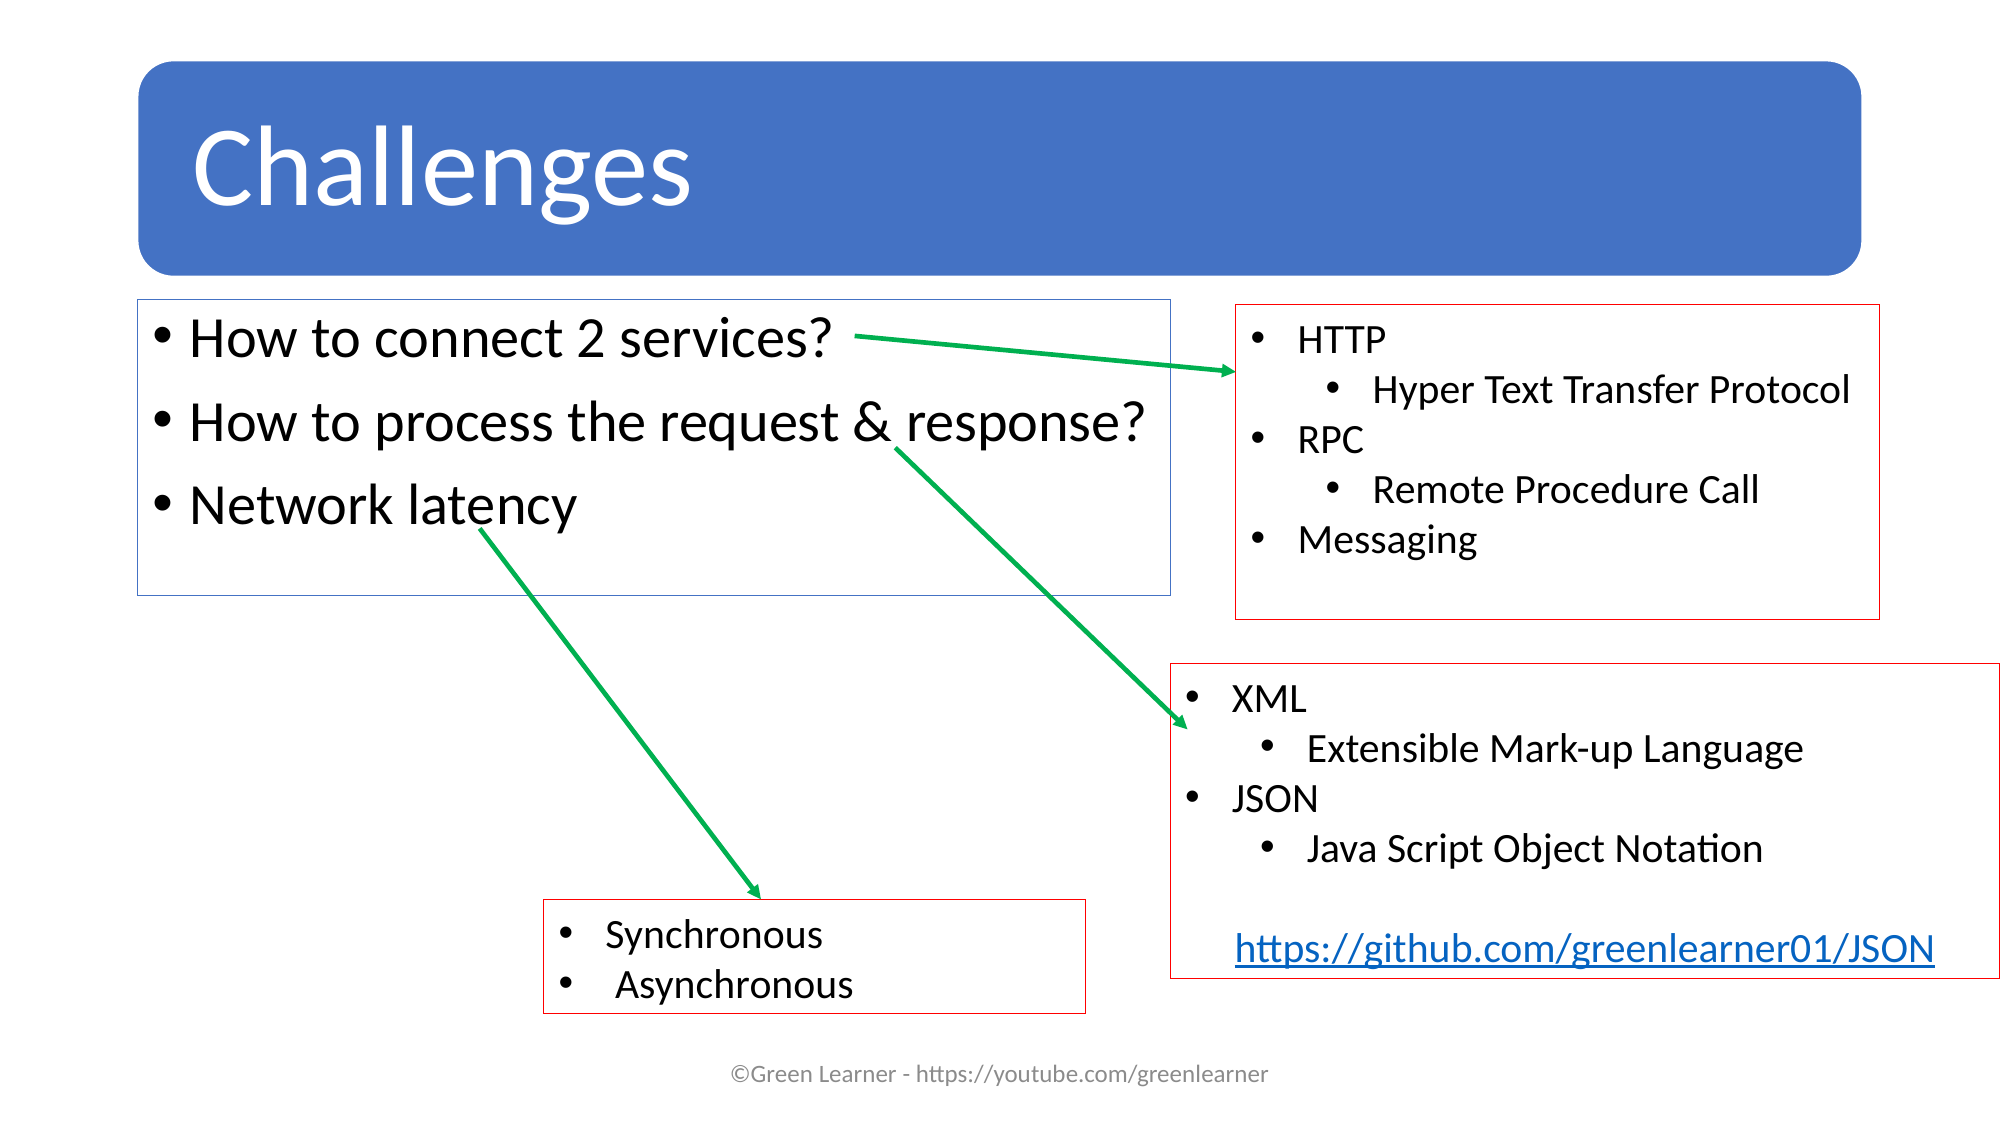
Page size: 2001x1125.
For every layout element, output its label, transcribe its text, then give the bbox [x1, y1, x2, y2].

text_box Synchronous Asynchronous [543, 899, 1086, 1014]
text_box XML Extensible Mark-up Language JSON Java Script Object Notation https://github.com/greenlearner01/JSON [1170, 663, 2000, 979]
list How to connect 2 services? How to process the request & response? Network latency [137, 299, 1171, 596]
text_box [479, 528, 761, 900]
footer ©Green Learner - https://youtube.com/greenlearner [662, 1042, 1338, 1103]
text_box HTTP Hyper Text Transfer Protocol RPC Remote Procedure Call Messaging [1235, 304, 1880, 620]
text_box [137, 59, 1863, 278]
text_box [854, 335, 1236, 372]
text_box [895, 447, 1188, 730]
